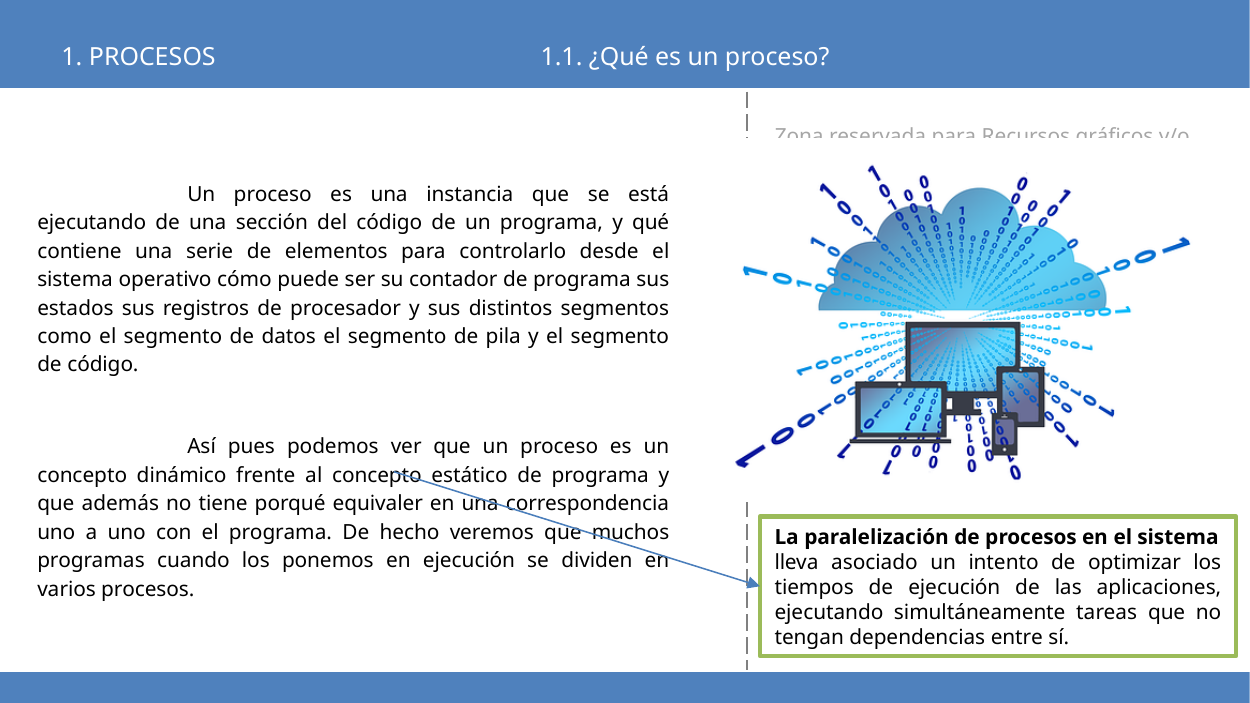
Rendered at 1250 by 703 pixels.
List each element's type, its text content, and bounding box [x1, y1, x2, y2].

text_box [393, 471, 761, 588]
text_box Un proceso es una instancia que se está ejecutando de una sección del código de un programa, y qué contiene una serie de elementos para controlarlo desde el sistema operativo cómo puede ser su contador de programa sus estados sus registros de procesador y sus distintos segmentos como el segmento de datos el segmento de pila y el segmento de código. Así pues podemos ver que un proceso es un concepto dinámico frente al concepto estático de programa y que además no tiene porqué equivaler en una correspondencia uno a uno con el programa. De hecho veremos que muchos programas cuando los ponemos en ejecución se dividen en varios procesos. [22, 169, 684, 608]
text_box 1.1. ¿Qué es un proceso? [525, 33, 890, 79]
text_box 1. PROCESOS [46, 32, 574, 78]
text_box La paralelización de procesos en el sistema lleva asociado un intento de optimizar los tiempos de ejecución de las aplicaciones, ejecutando simultáneamente tareas que no tengan dependencias entre sí. [758, 514, 1238, 658]
picture [685, 137, 1232, 503]
